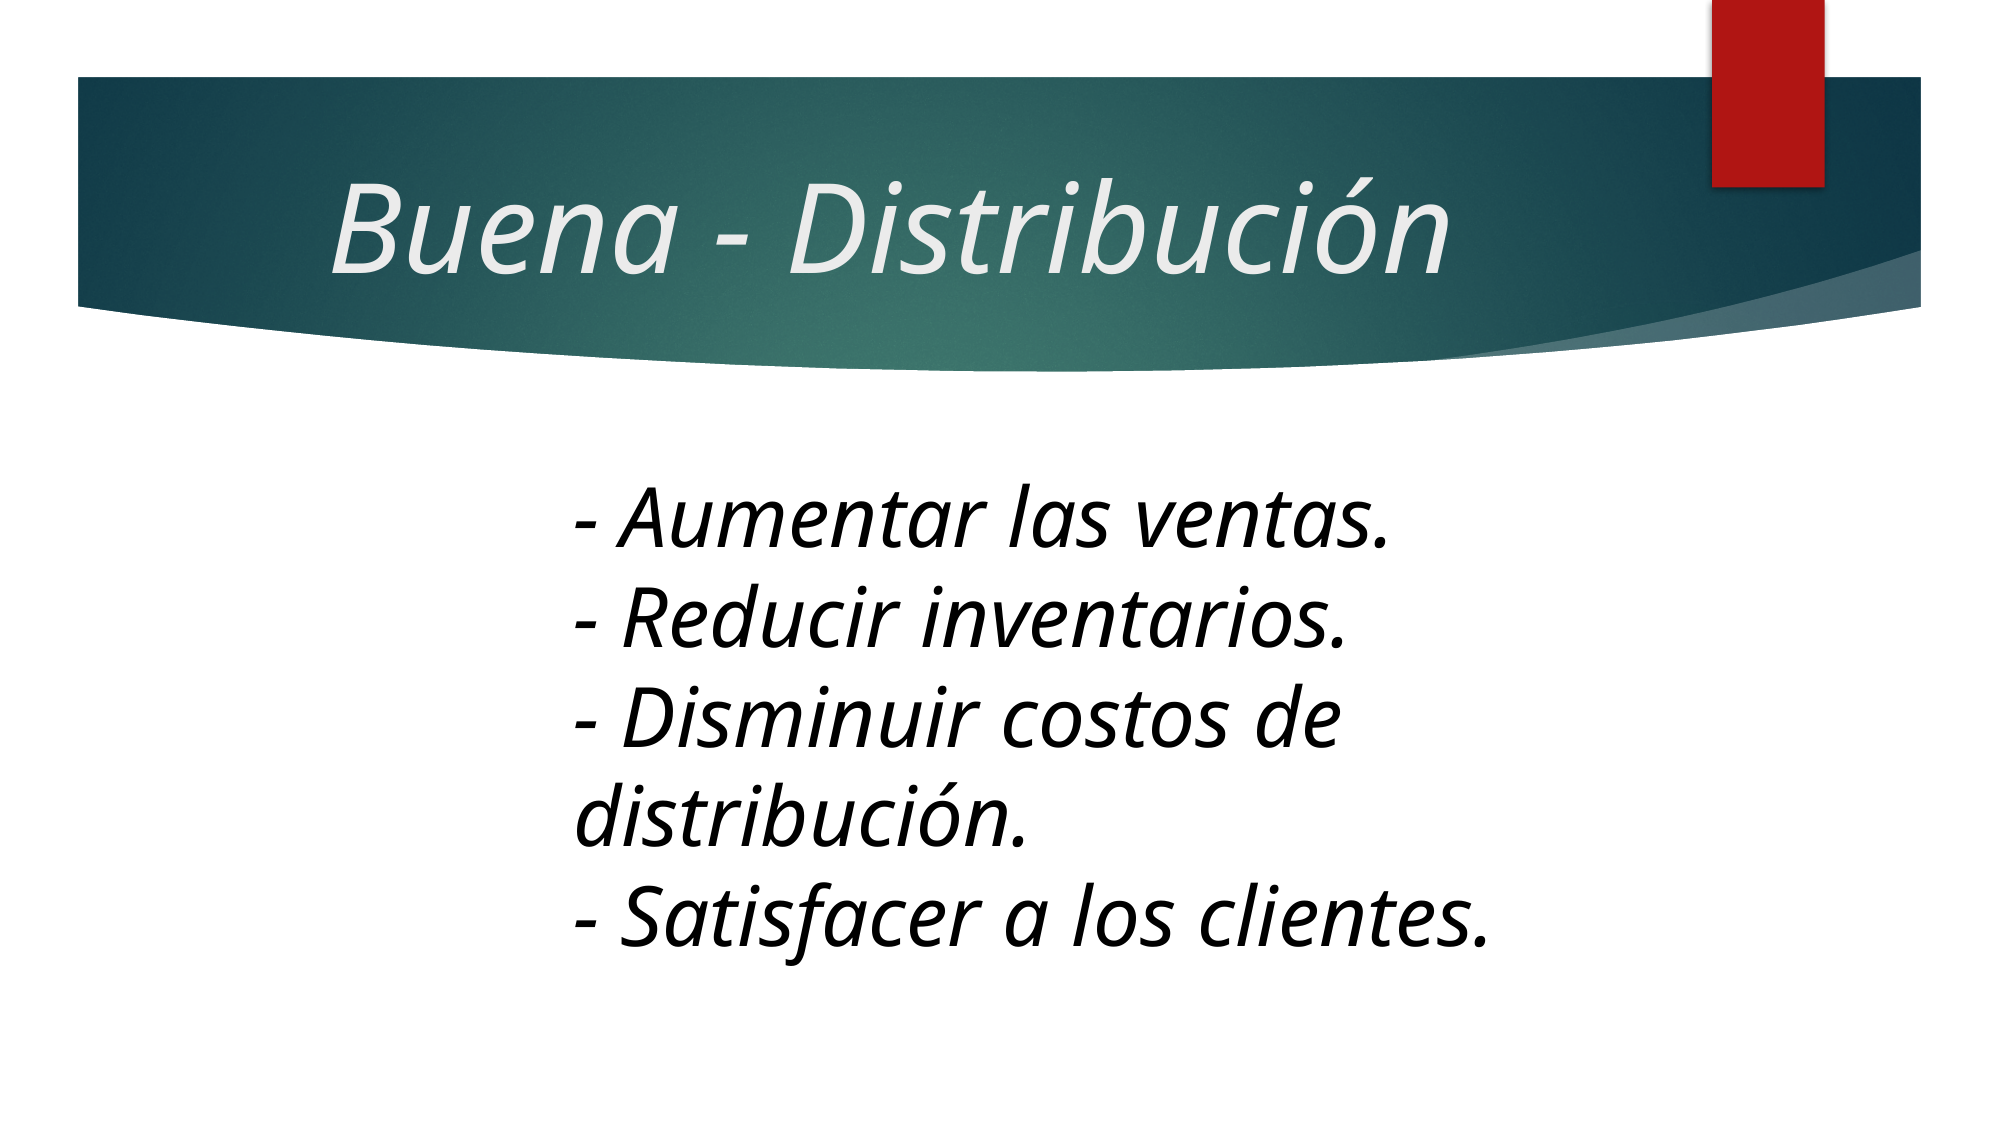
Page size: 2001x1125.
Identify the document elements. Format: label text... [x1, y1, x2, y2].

title Buena - Distribución [167, 165, 1616, 281]
text_box - Aumentar las ventas. - Reducir inventarios. - Disminuir costos de distribución. - Satisfacer a los clientes. [558, 456, 1513, 971]
